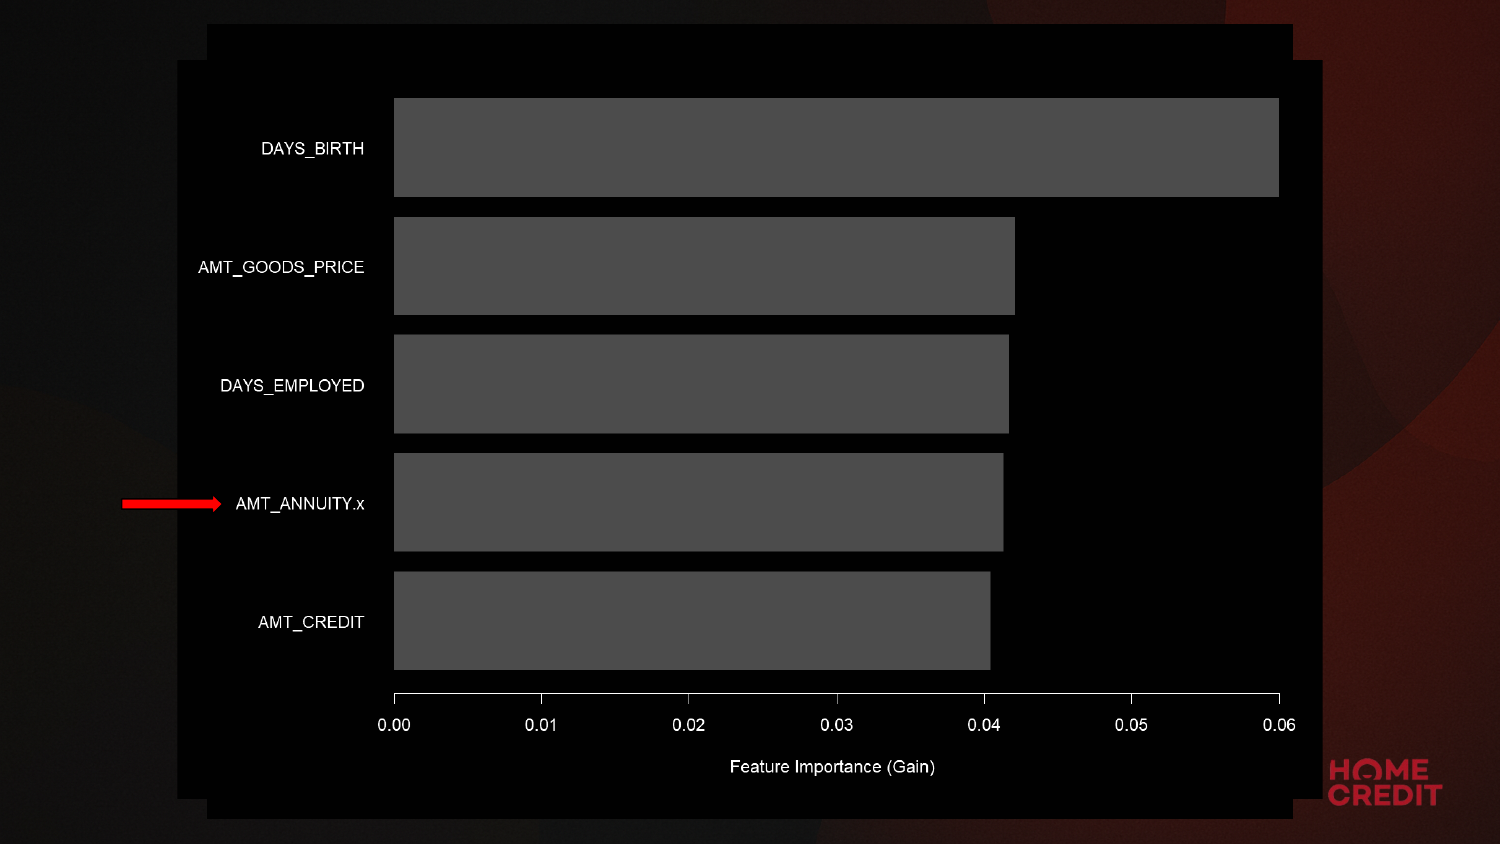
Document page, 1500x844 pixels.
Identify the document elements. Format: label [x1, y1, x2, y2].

text_box [121, 498, 172, 510]
picture [0, 0, 1500, 844]
